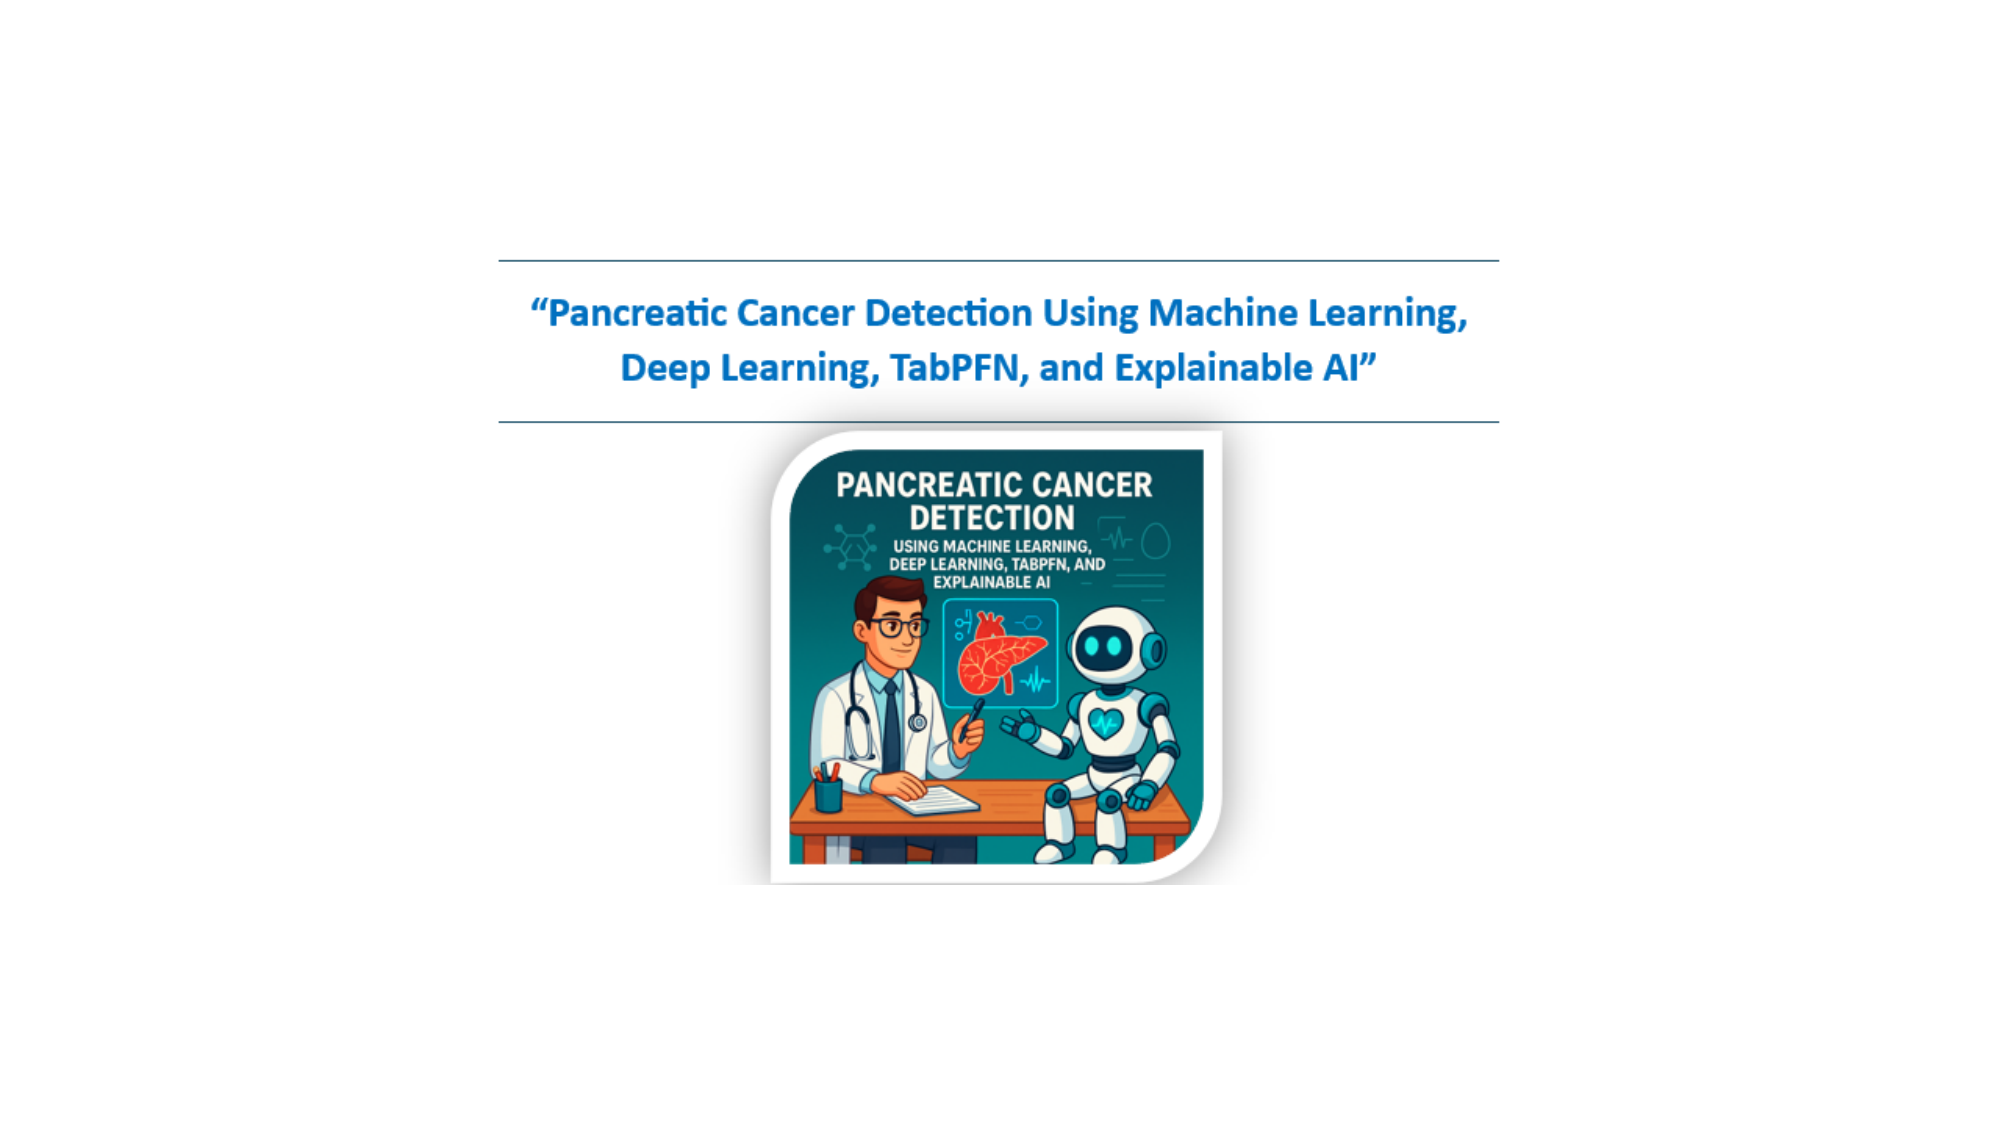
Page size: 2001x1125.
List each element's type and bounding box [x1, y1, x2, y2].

picture [487, 240, 1513, 885]
